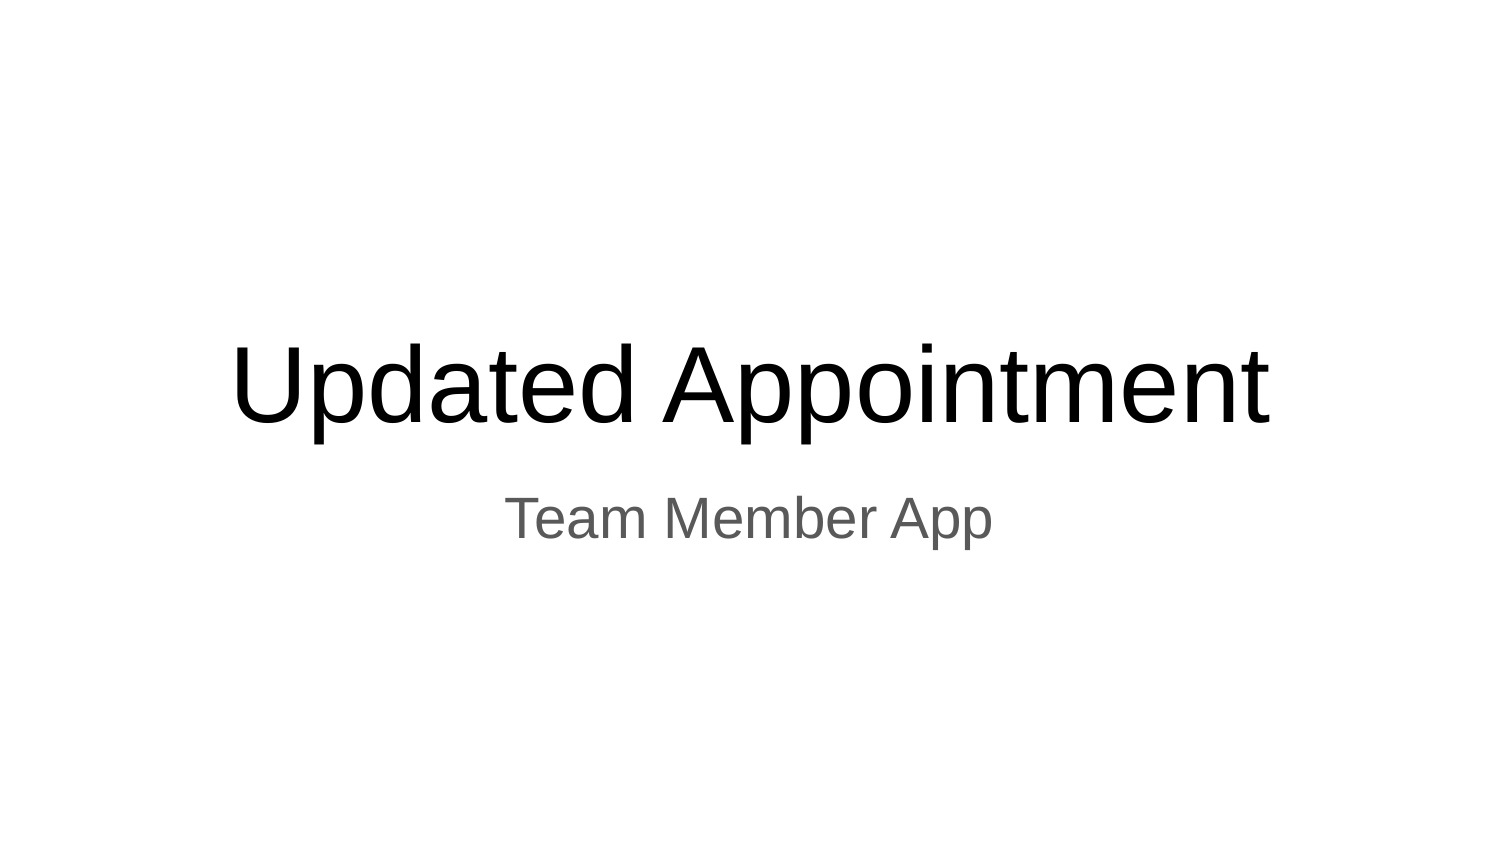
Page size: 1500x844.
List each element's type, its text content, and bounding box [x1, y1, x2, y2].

subtitle Team Member App [51, 464, 1449, 595]
title Updated Appointment [51, 122, 1449, 459]
